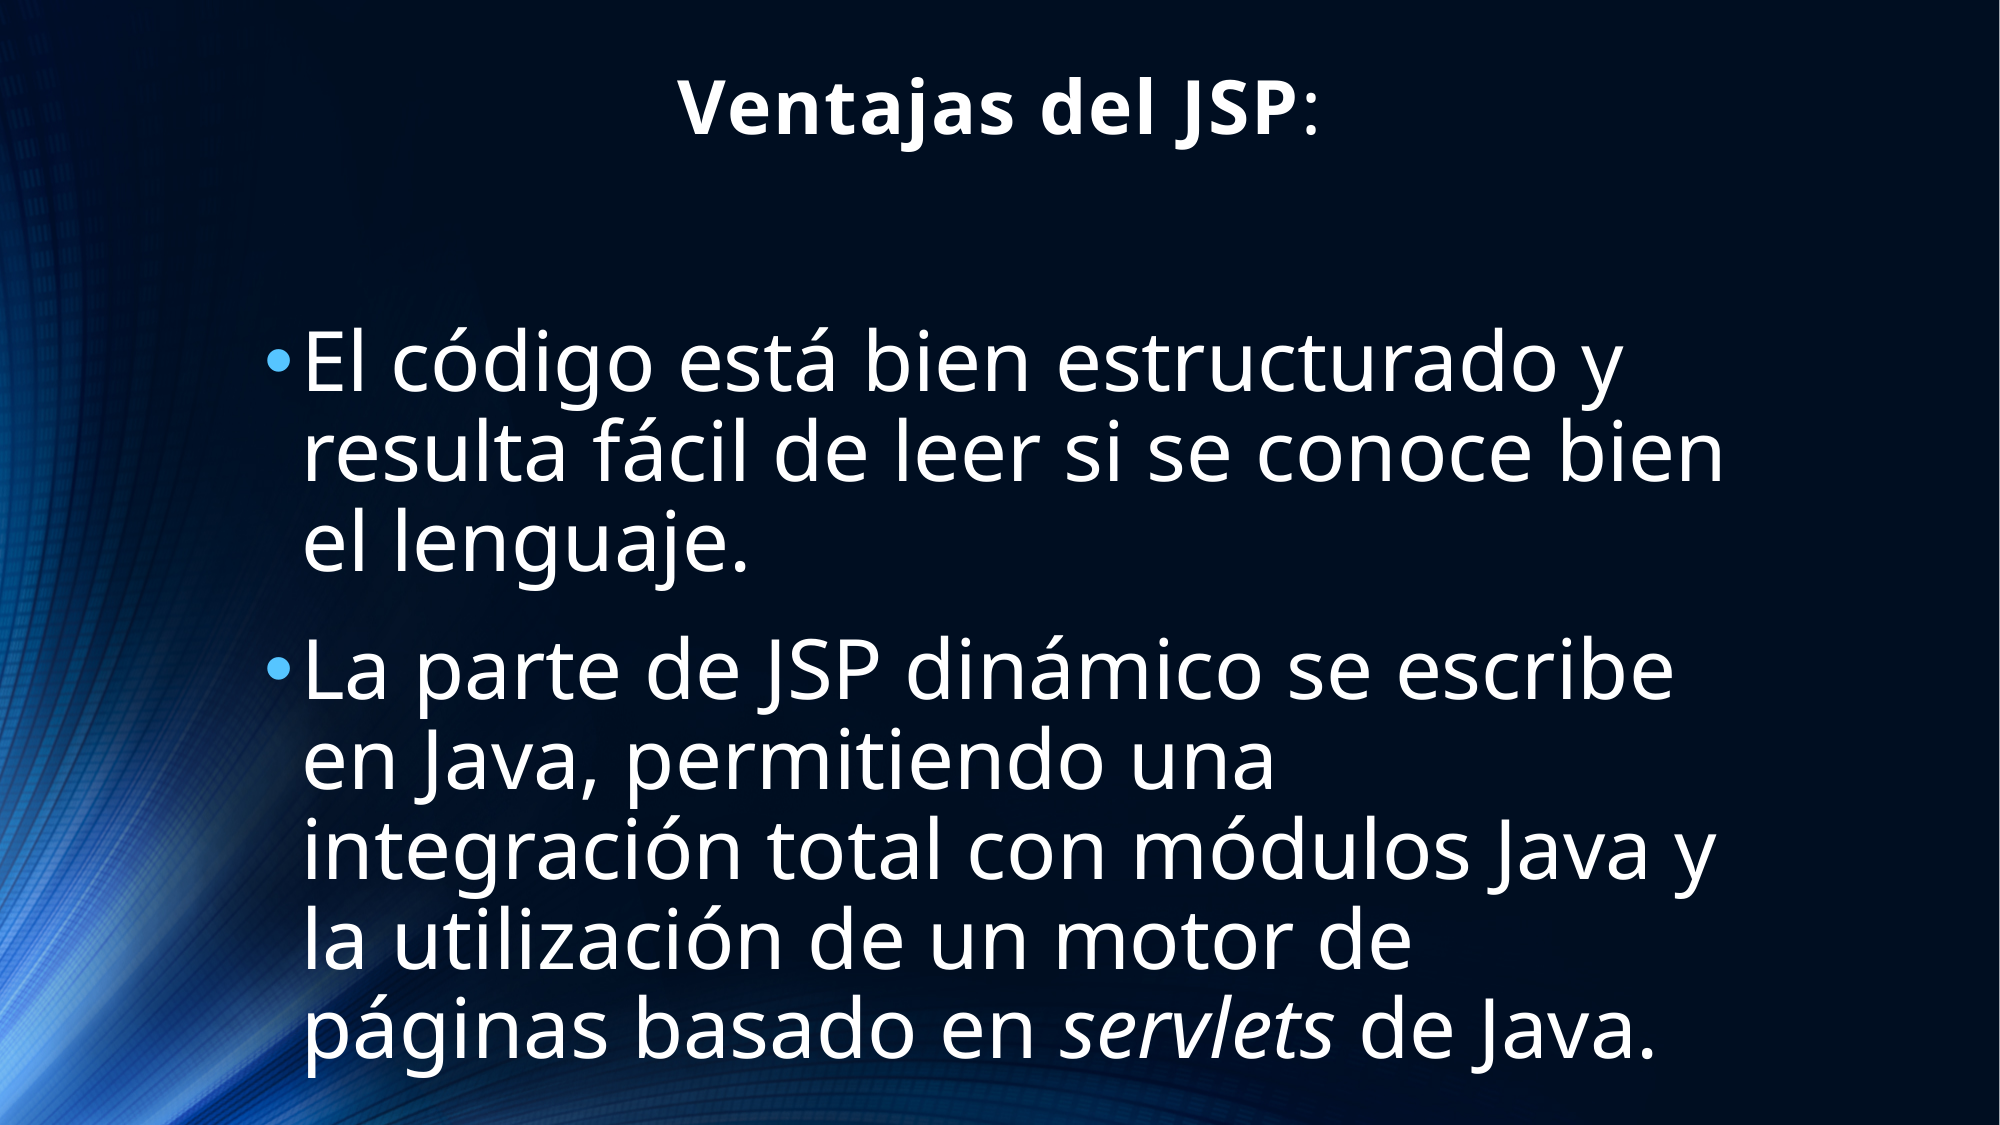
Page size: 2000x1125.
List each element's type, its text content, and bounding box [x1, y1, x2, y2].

title Ventajas del JSP: [249, 62, 1750, 288]
list El código está bien estructurado y resulta fácil de leer si se conoce bien el lenguaje. La parte de JSP dinámico se escribe en Java, permitiendo una integración total con módulos Java y la utilización de un motor de páginas basado en servlets de Java. [249, 312, 1749, 988]
picture [0, 0, 2000, 1125]
